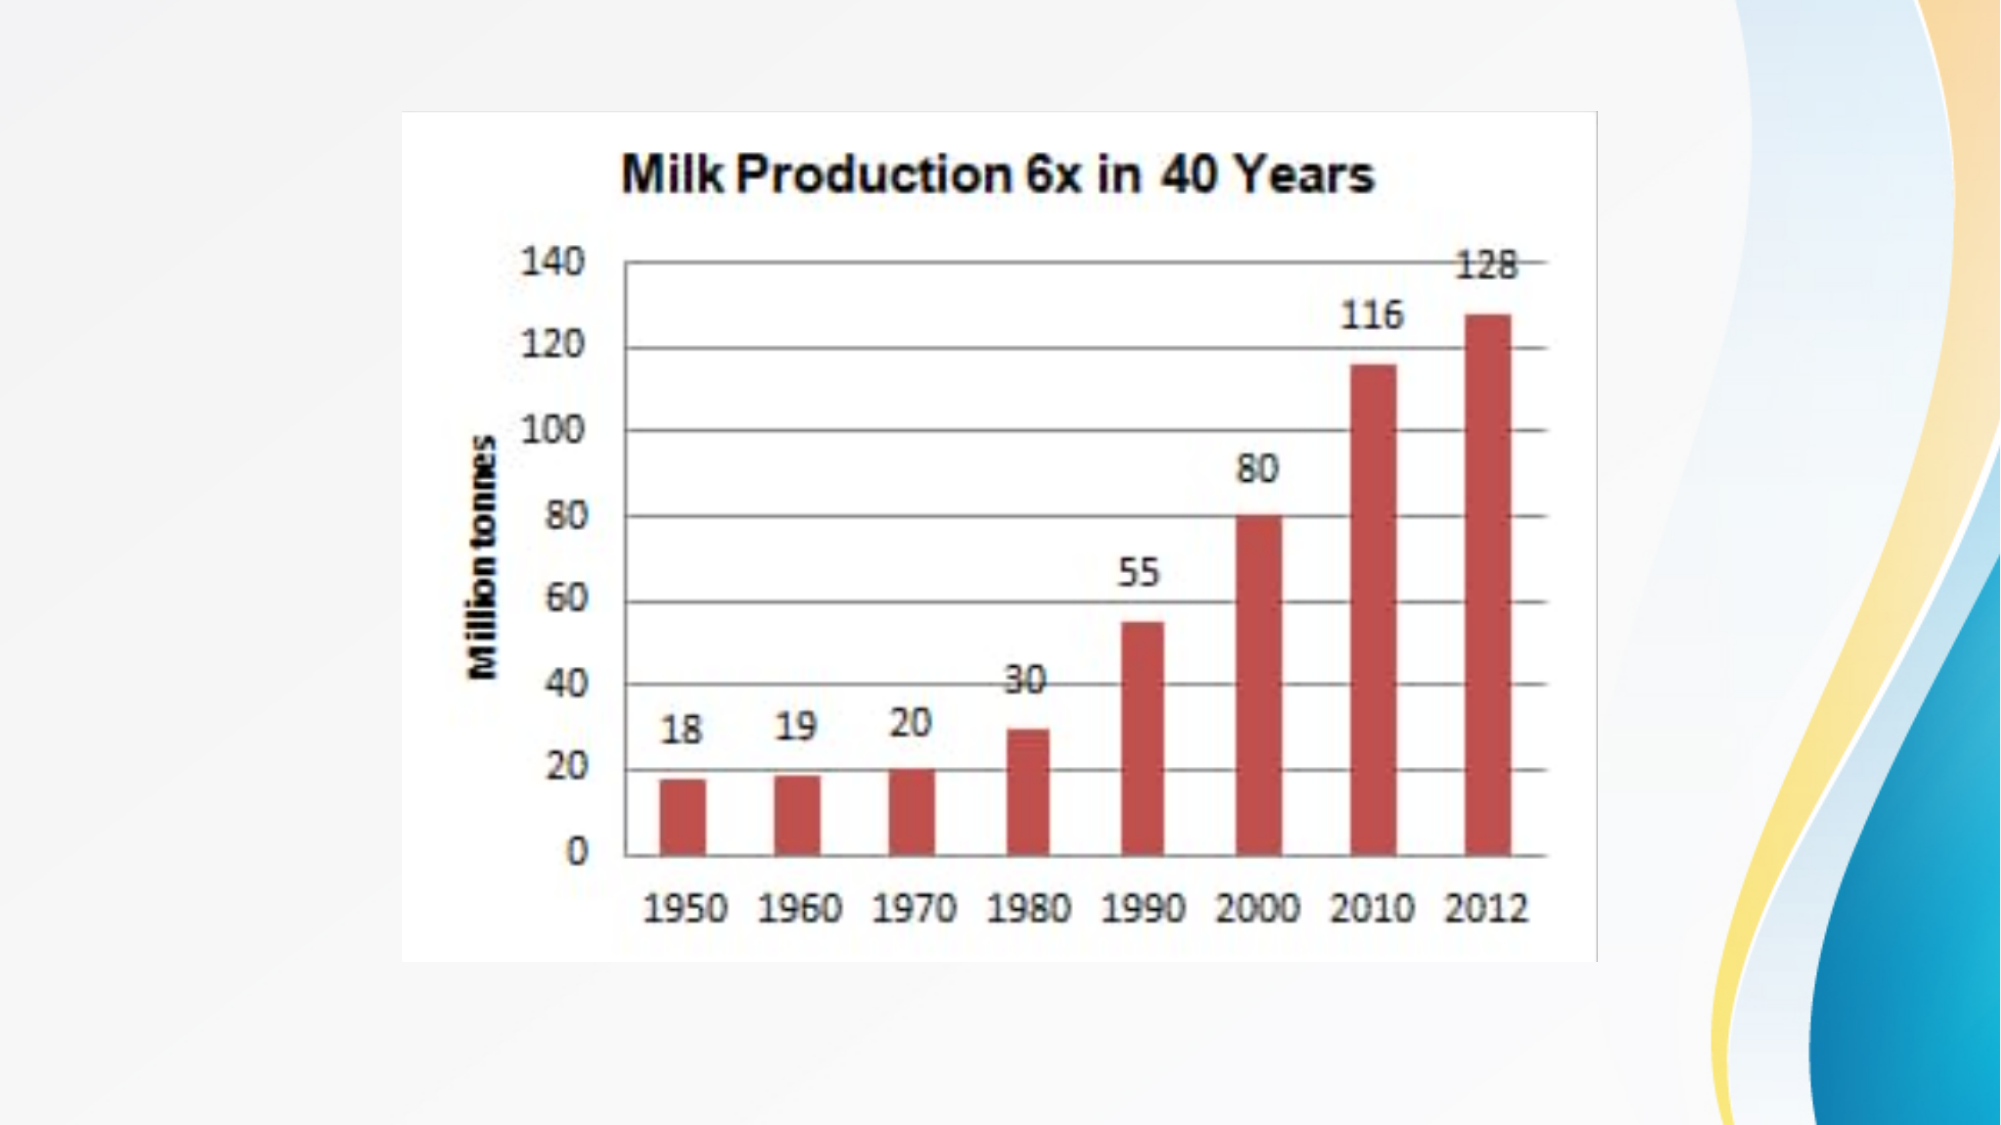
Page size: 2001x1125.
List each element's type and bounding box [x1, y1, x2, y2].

list [402, 111, 1598, 962]
picture [0, 0, 2001, 1125]
